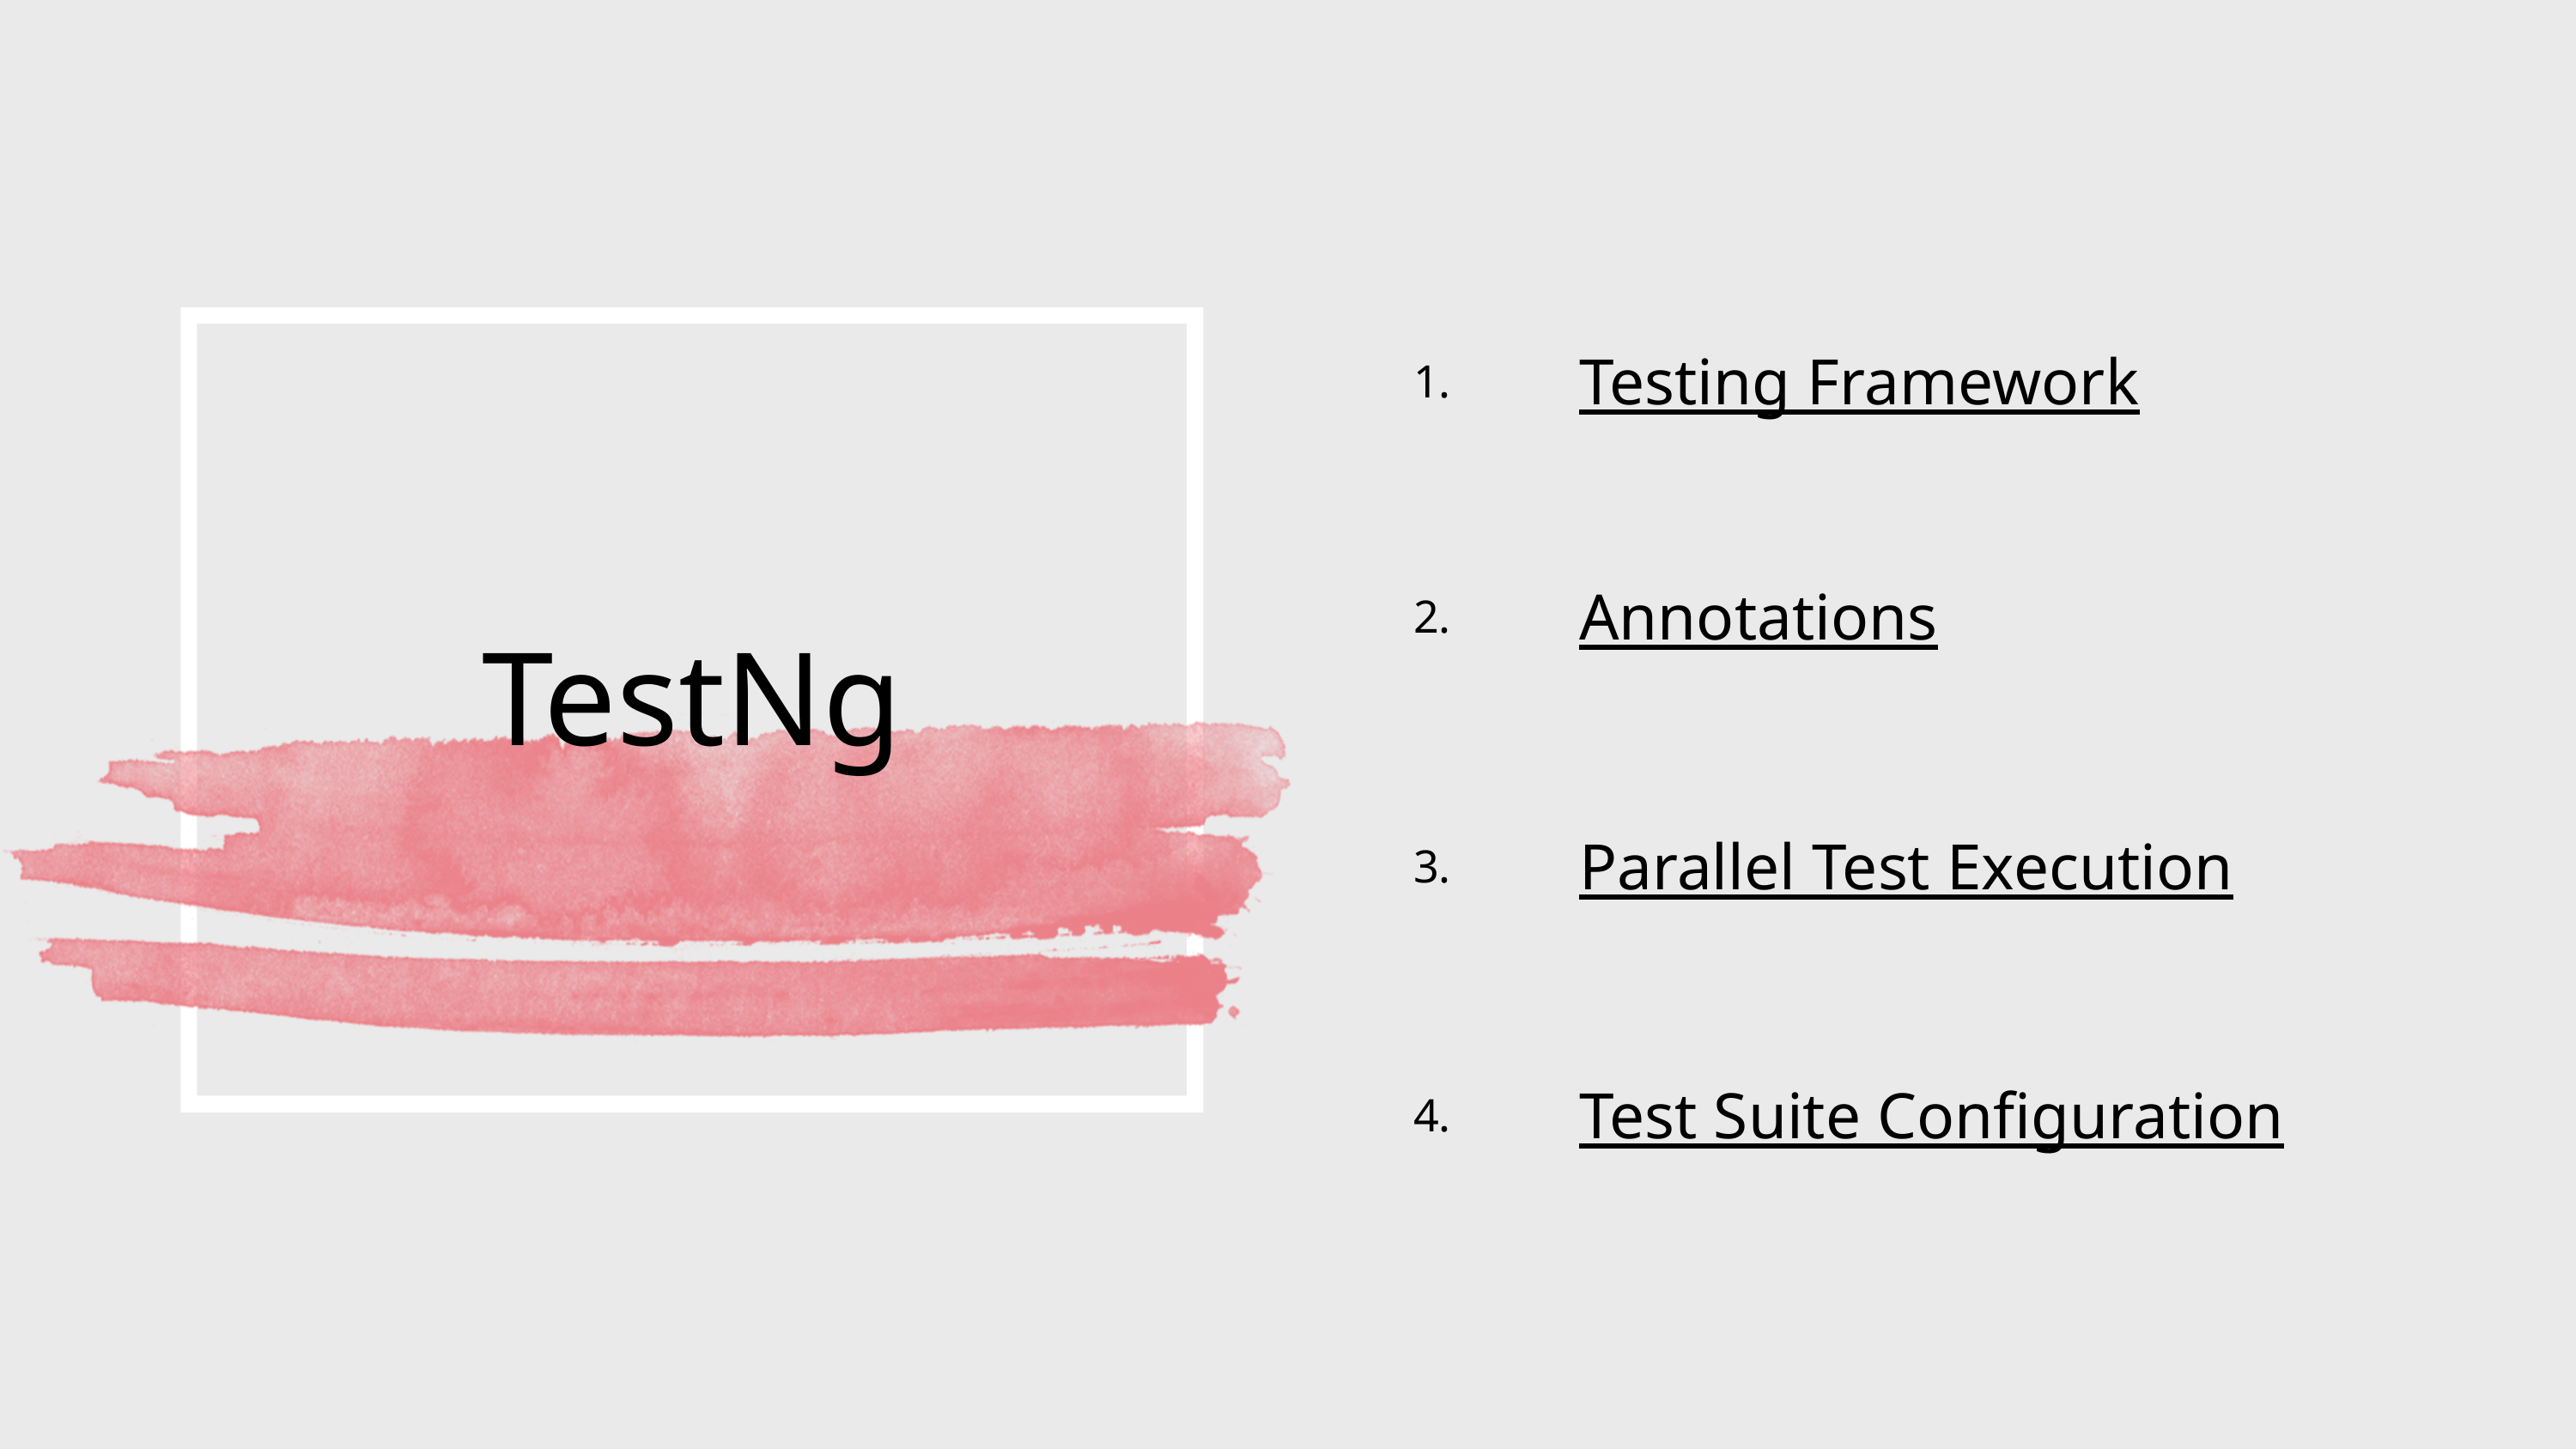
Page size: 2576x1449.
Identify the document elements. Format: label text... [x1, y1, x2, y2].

text_box 1. [1399, 343, 1466, 407]
text_box Test Suite Configuration [1579, 1070, 2327, 1152]
text_box Testing Framework [1579, 336, 2327, 418]
text_box 4. [1399, 1077, 1466, 1141]
text_box Parallel Test Execution [1579, 821, 2327, 903]
text_box Annotations [1579, 571, 2327, 653]
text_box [180, 306, 1204, 1113]
text_box 2. [1399, 579, 1466, 642]
text_box 3. [1399, 828, 1466, 892]
text_box [1207, 697, 1297, 1052]
text_box [0, 725, 175, 1082]
